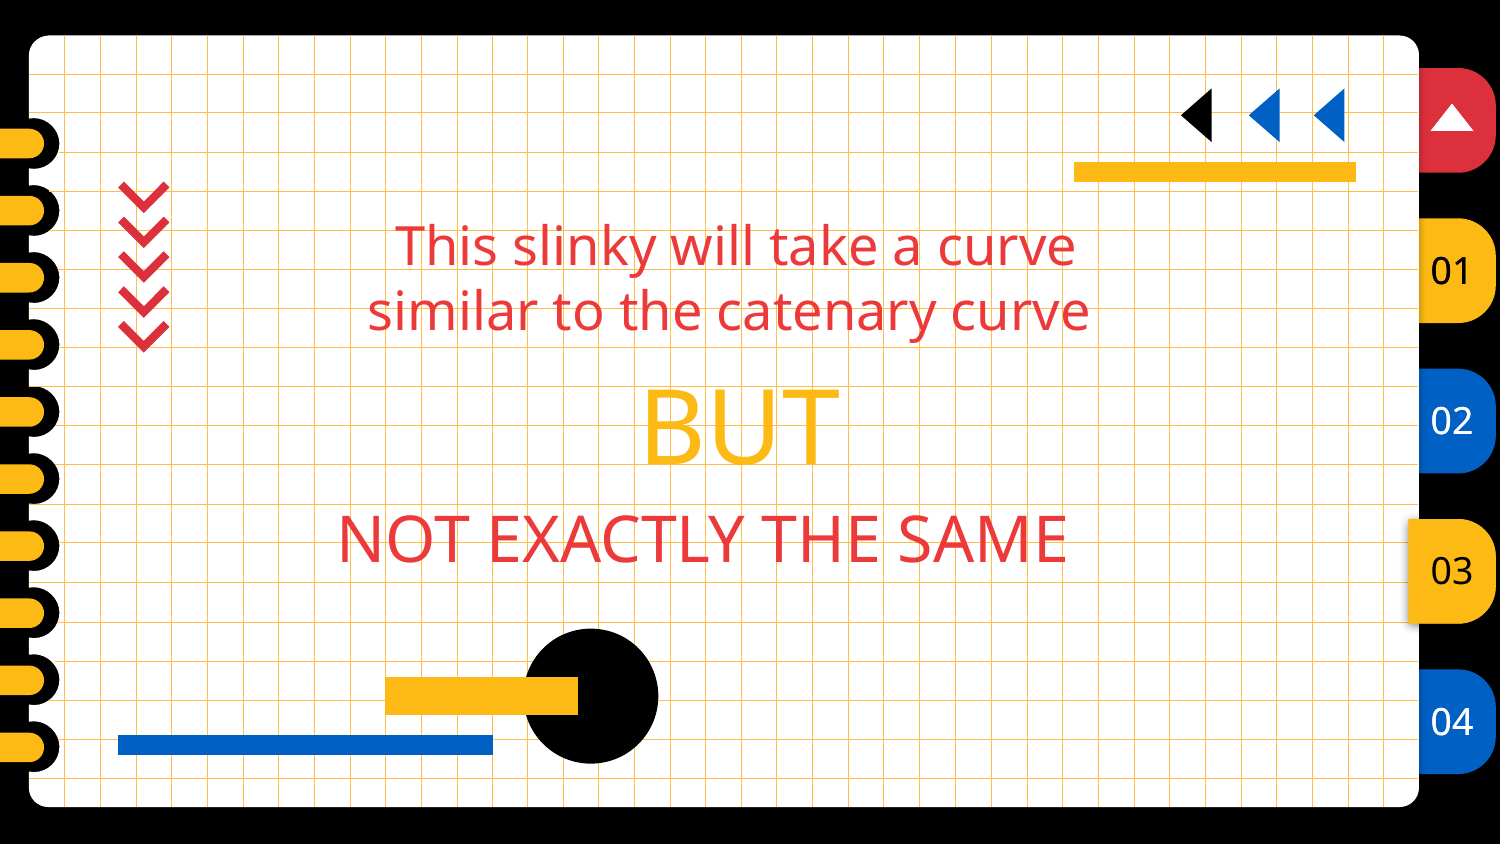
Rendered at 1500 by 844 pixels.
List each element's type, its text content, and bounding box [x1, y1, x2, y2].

text_box [1073, 161, 1356, 183]
text_box [1430, 103, 1474, 131]
text_box [1248, 88, 1280, 143]
title BUT NOT EXACTLY THE SAME [137, 381, 1288, 557]
text_box [1408, 519, 1496, 624]
text_box 02 [1419, 392, 1485, 446]
text_box [1313, 88, 1345, 143]
text_box 01 [1419, 242, 1485, 296]
text_box [1180, 88, 1212, 143]
text_box 04 [1419, 693, 1485, 747]
title This slinky will take a curve similar to the catenary curve [343, 188, 1130, 364]
text_box 03 [1419, 543, 1485, 597]
